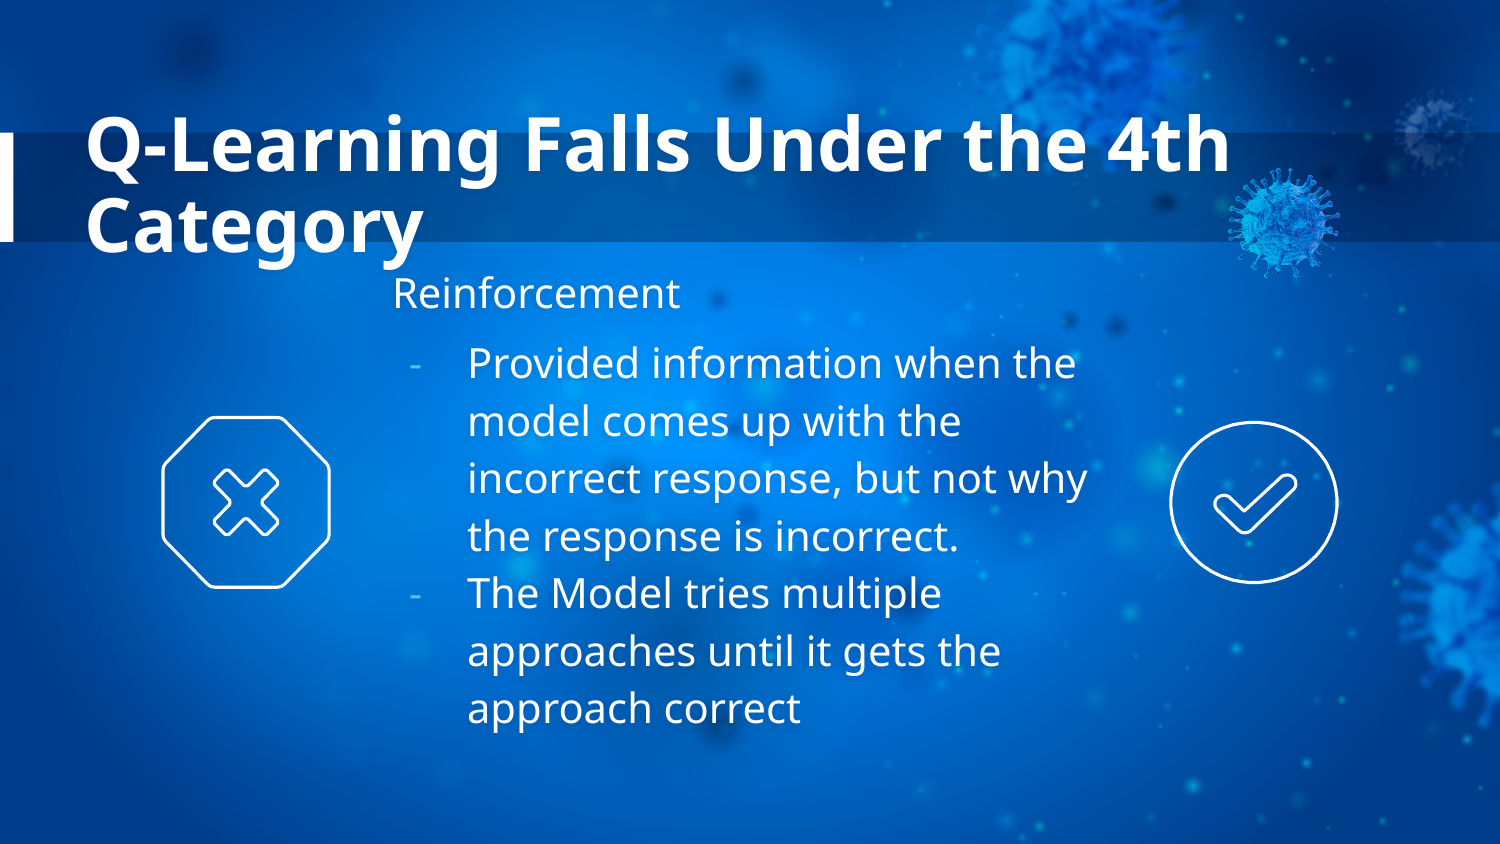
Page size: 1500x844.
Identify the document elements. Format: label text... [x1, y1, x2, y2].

title Q-Learning Falls Under the 4th Category [84, 132, 1299, 242]
list Reinforcement Provided information when the model comes up with the incorrect response, but not why the response is incorrect. The Model tries multiple approaches until it gets the approach correct [392, 259, 1108, 746]
picture [0, 0, 1500, 844]
